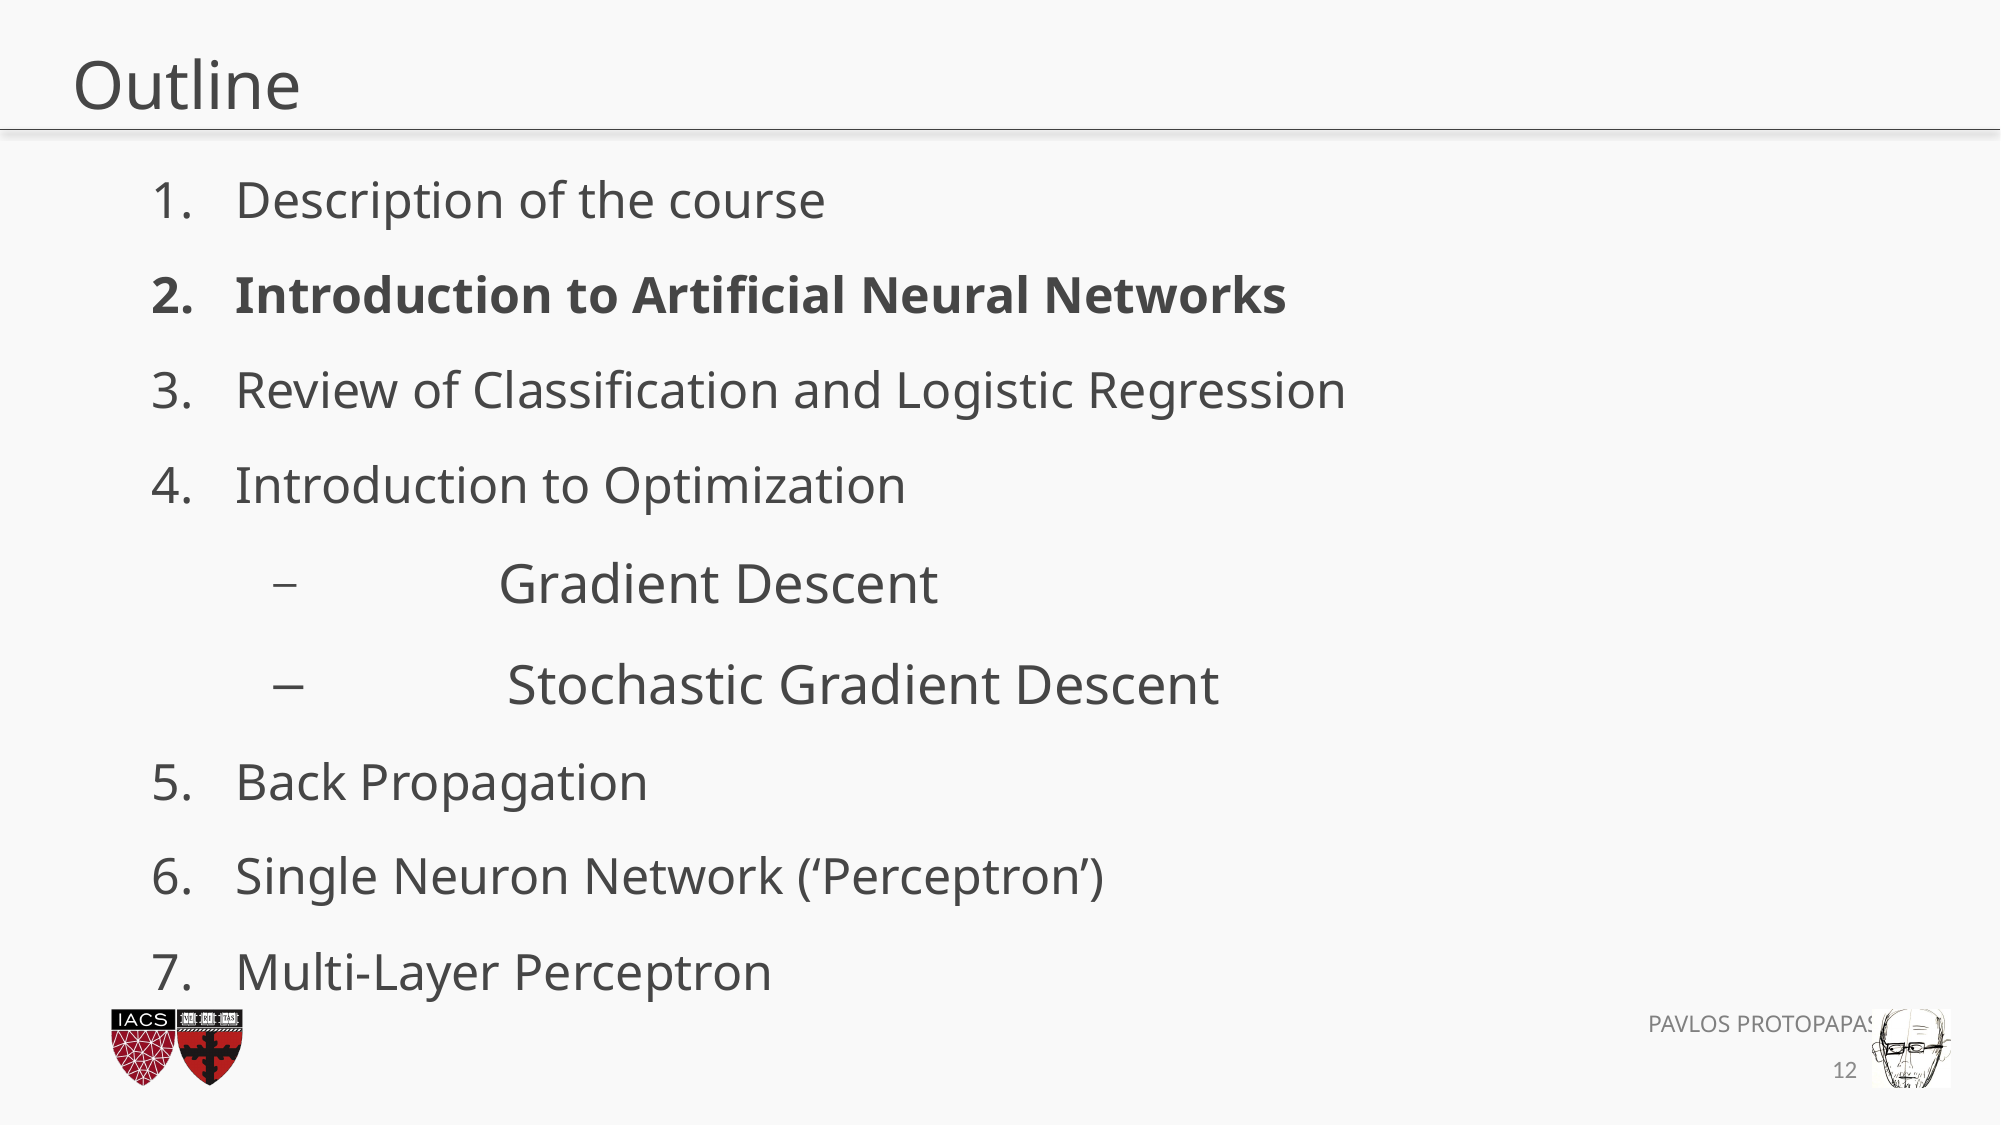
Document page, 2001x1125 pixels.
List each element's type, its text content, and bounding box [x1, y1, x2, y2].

slide_number 12 [1405, 1038, 1873, 1099]
list Description of the course Introduction to Artificial Neural Networks Review of Classification and Logistic Regression Introduction to Optimization Gradient Descent Stochastic Gradient Descent Back Propagation Single Neuron Network (‘Perceptron’) Multi-Layer Perceptron [136, 161, 1831, 508]
title Outline [57, 35, 1943, 162]
picture [109, 1009, 243, 1086]
picture [1872, 1009, 1951, 1088]
